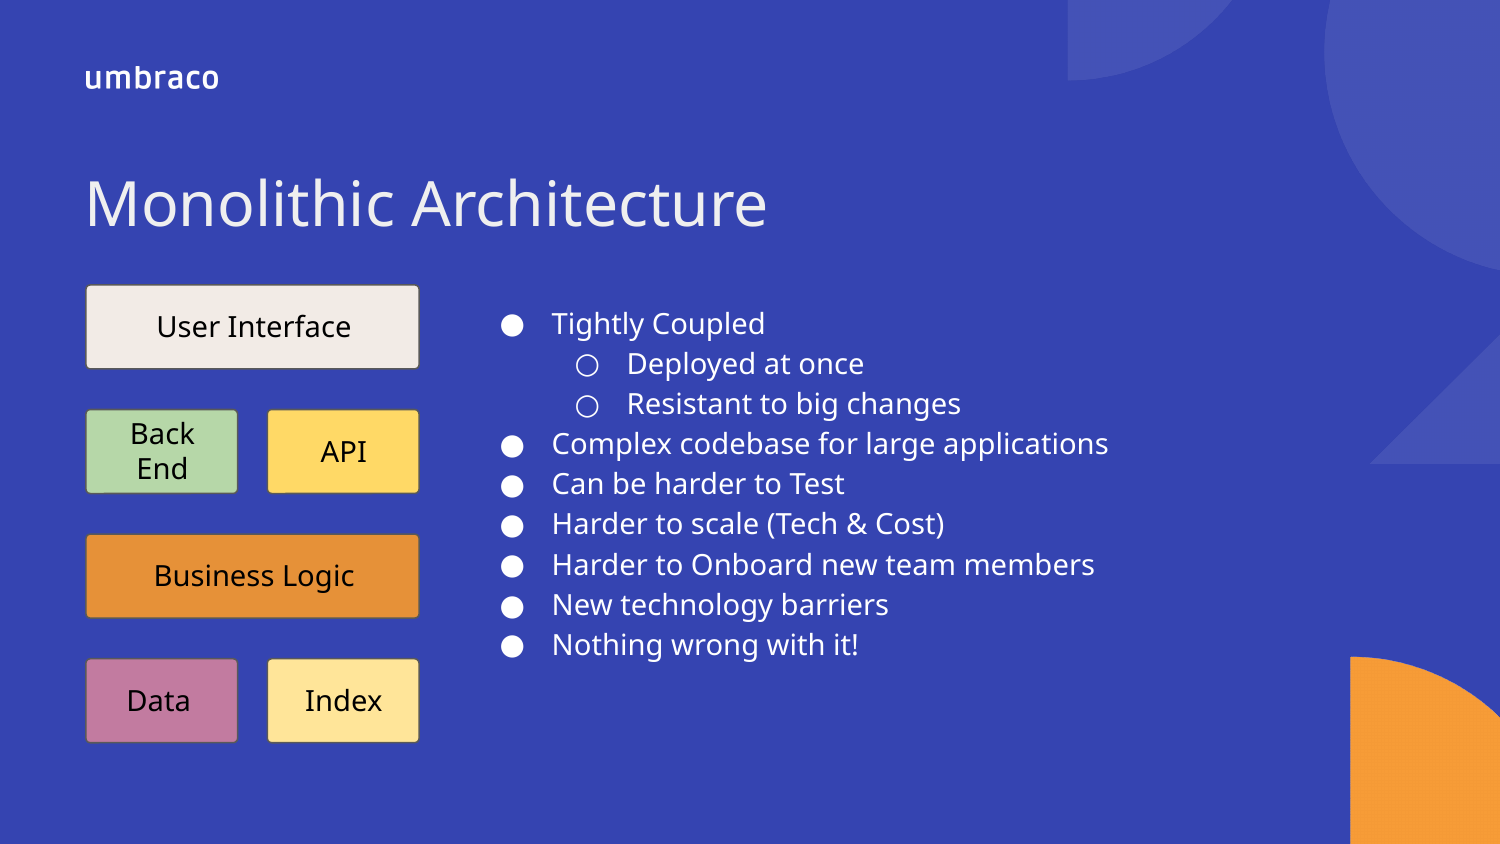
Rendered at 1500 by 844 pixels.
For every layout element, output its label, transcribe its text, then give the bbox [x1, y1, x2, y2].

picture [1164, 612, 1500, 844]
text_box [85, 533, 420, 619]
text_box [267, 658, 420, 743]
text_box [85, 284, 420, 370]
text_box Tightly Coupled Deployed at once Resistant to big changes Complex codebase for large applications Can be harder to Test Harder to scale (Tech & Cost) Harder to Onboard new team members New technology barriers Nothing wrong with it! [461, 284, 1191, 802]
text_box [85, 658, 238, 743]
text_box Monolithic Architecture [69, 156, 1294, 255]
picture [86, 66, 218, 89]
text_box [85, 409, 238, 494]
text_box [267, 409, 420, 494]
